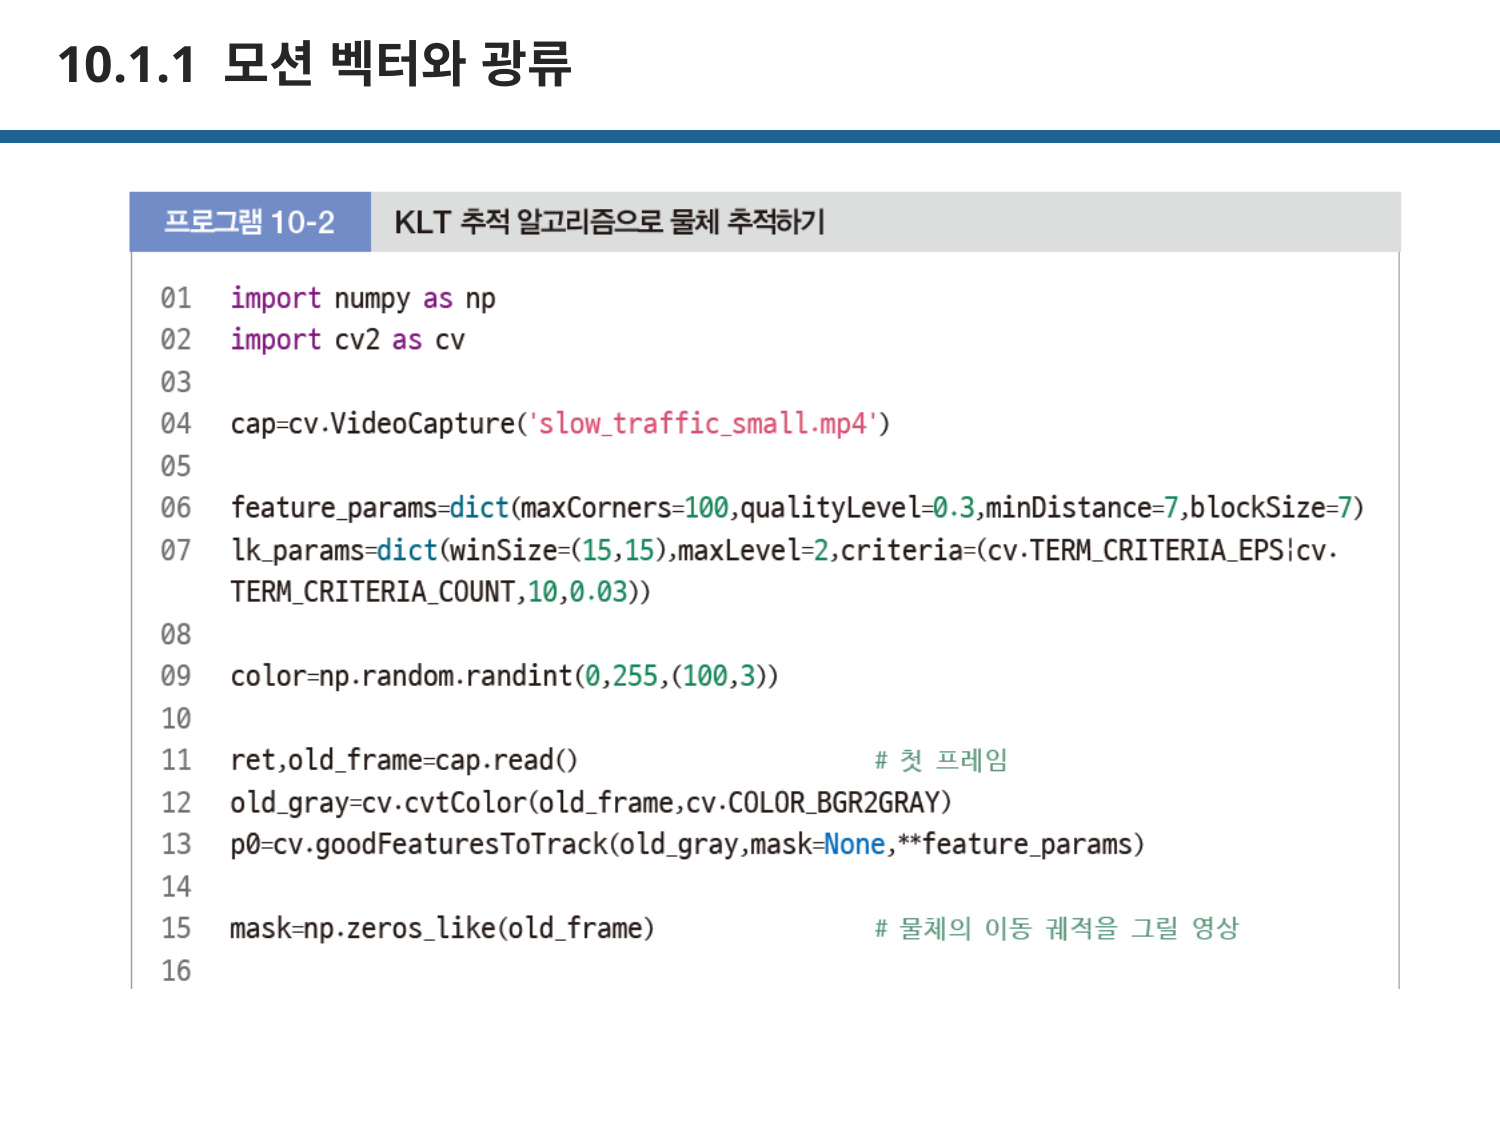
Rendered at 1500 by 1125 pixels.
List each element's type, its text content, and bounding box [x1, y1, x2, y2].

picture [123, 184, 1409, 989]
title 10.1.1 모션 벡터와 광류 [41, 17, 1282, 108]
